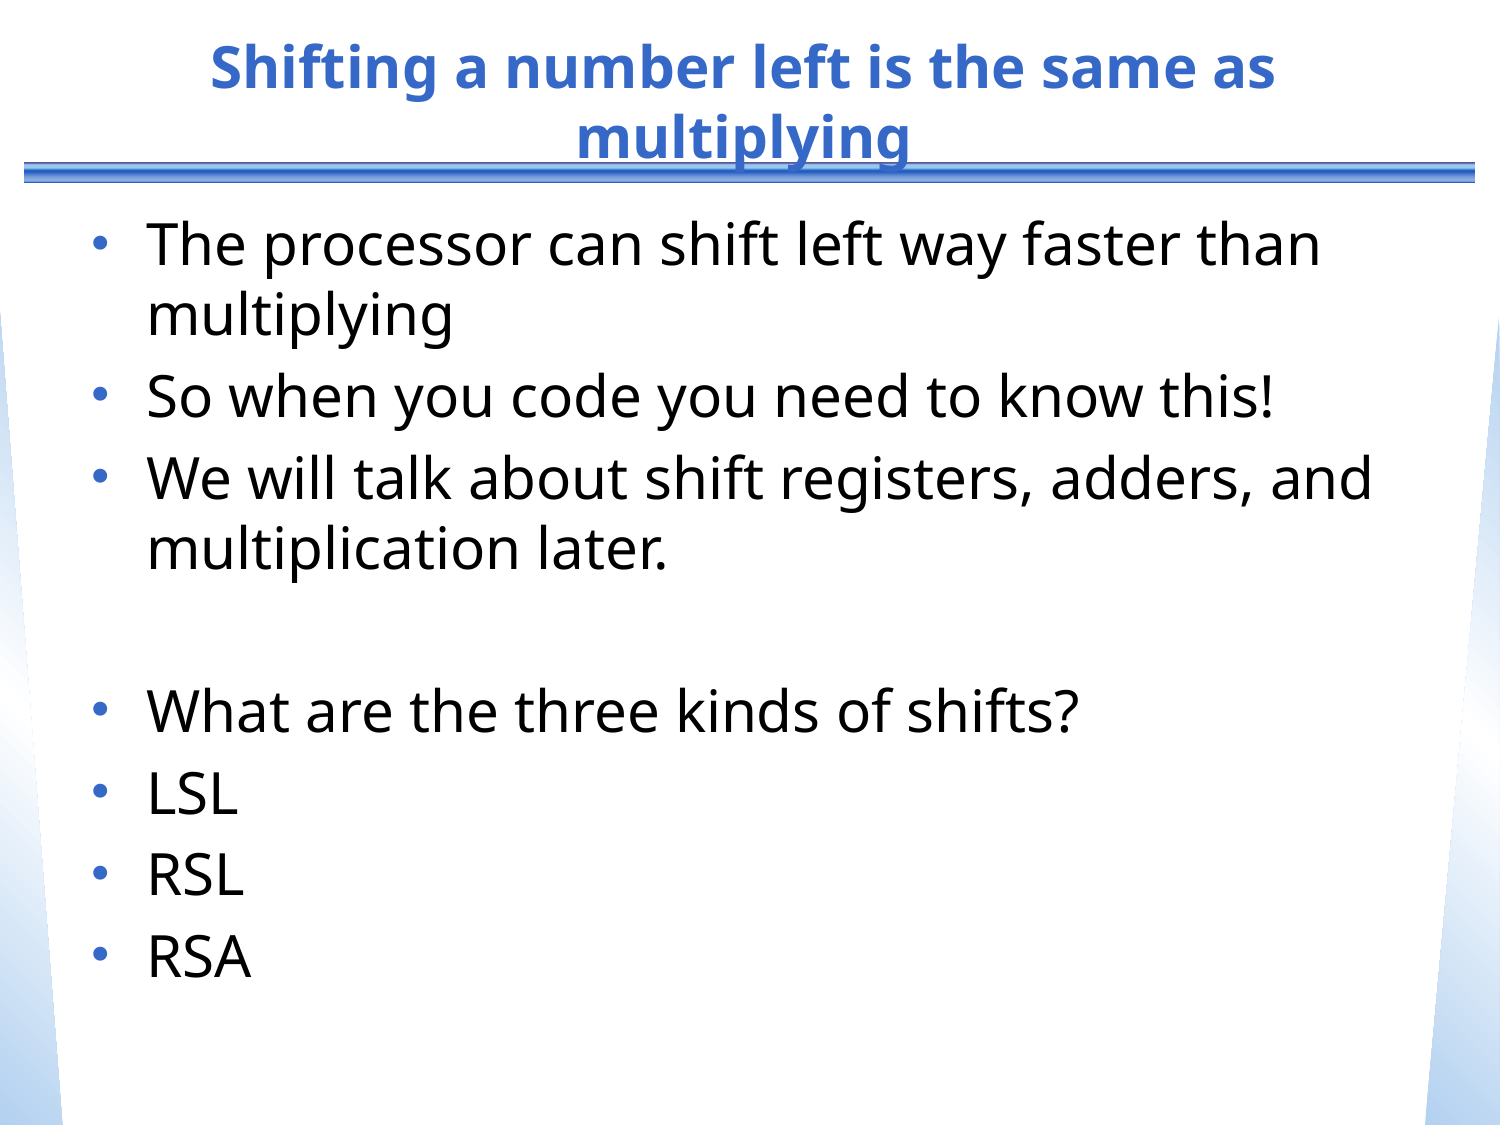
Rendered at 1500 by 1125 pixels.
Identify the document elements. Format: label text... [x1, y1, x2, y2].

picture [24, 162, 1475, 183]
title Shifting a number left is the same as multiplying [37, 37, 1450, 163]
list The processor can shift left way faster than multiplying So when you code you need to know this! We will talk about shift registers, adders, and multiplication later. What are the three kinds of shifts? LSL RSL RSA [75, 200, 1425, 1038]
